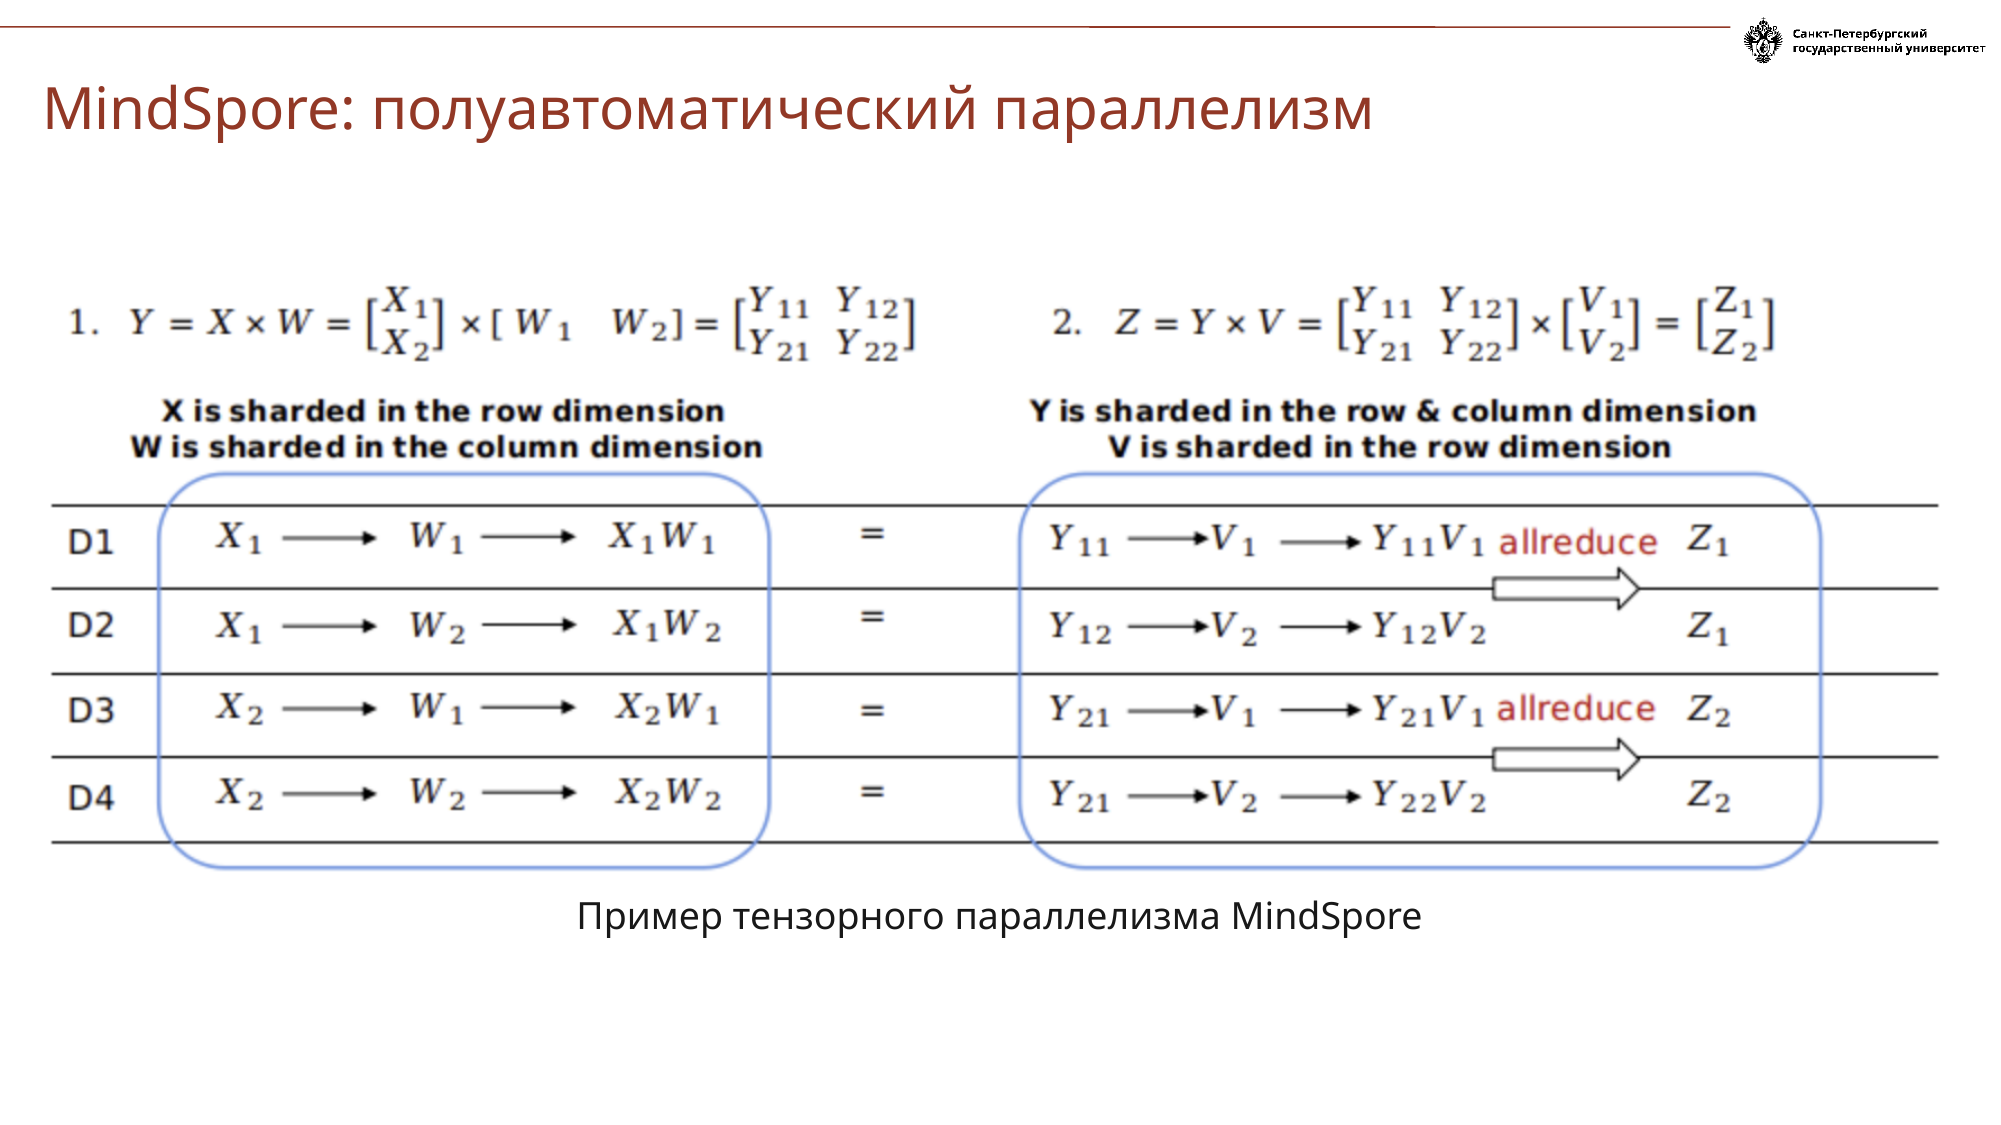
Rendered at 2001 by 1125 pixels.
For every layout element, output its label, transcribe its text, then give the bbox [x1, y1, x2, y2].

picture [1696, 0, 2001, 131]
title MindSpore: полуавтоматический параллелизм [27, 71, 1809, 163]
picture [27, 280, 1972, 884]
text_box Пример тензорного параллелизма MindSpore [301, 884, 1699, 945]
